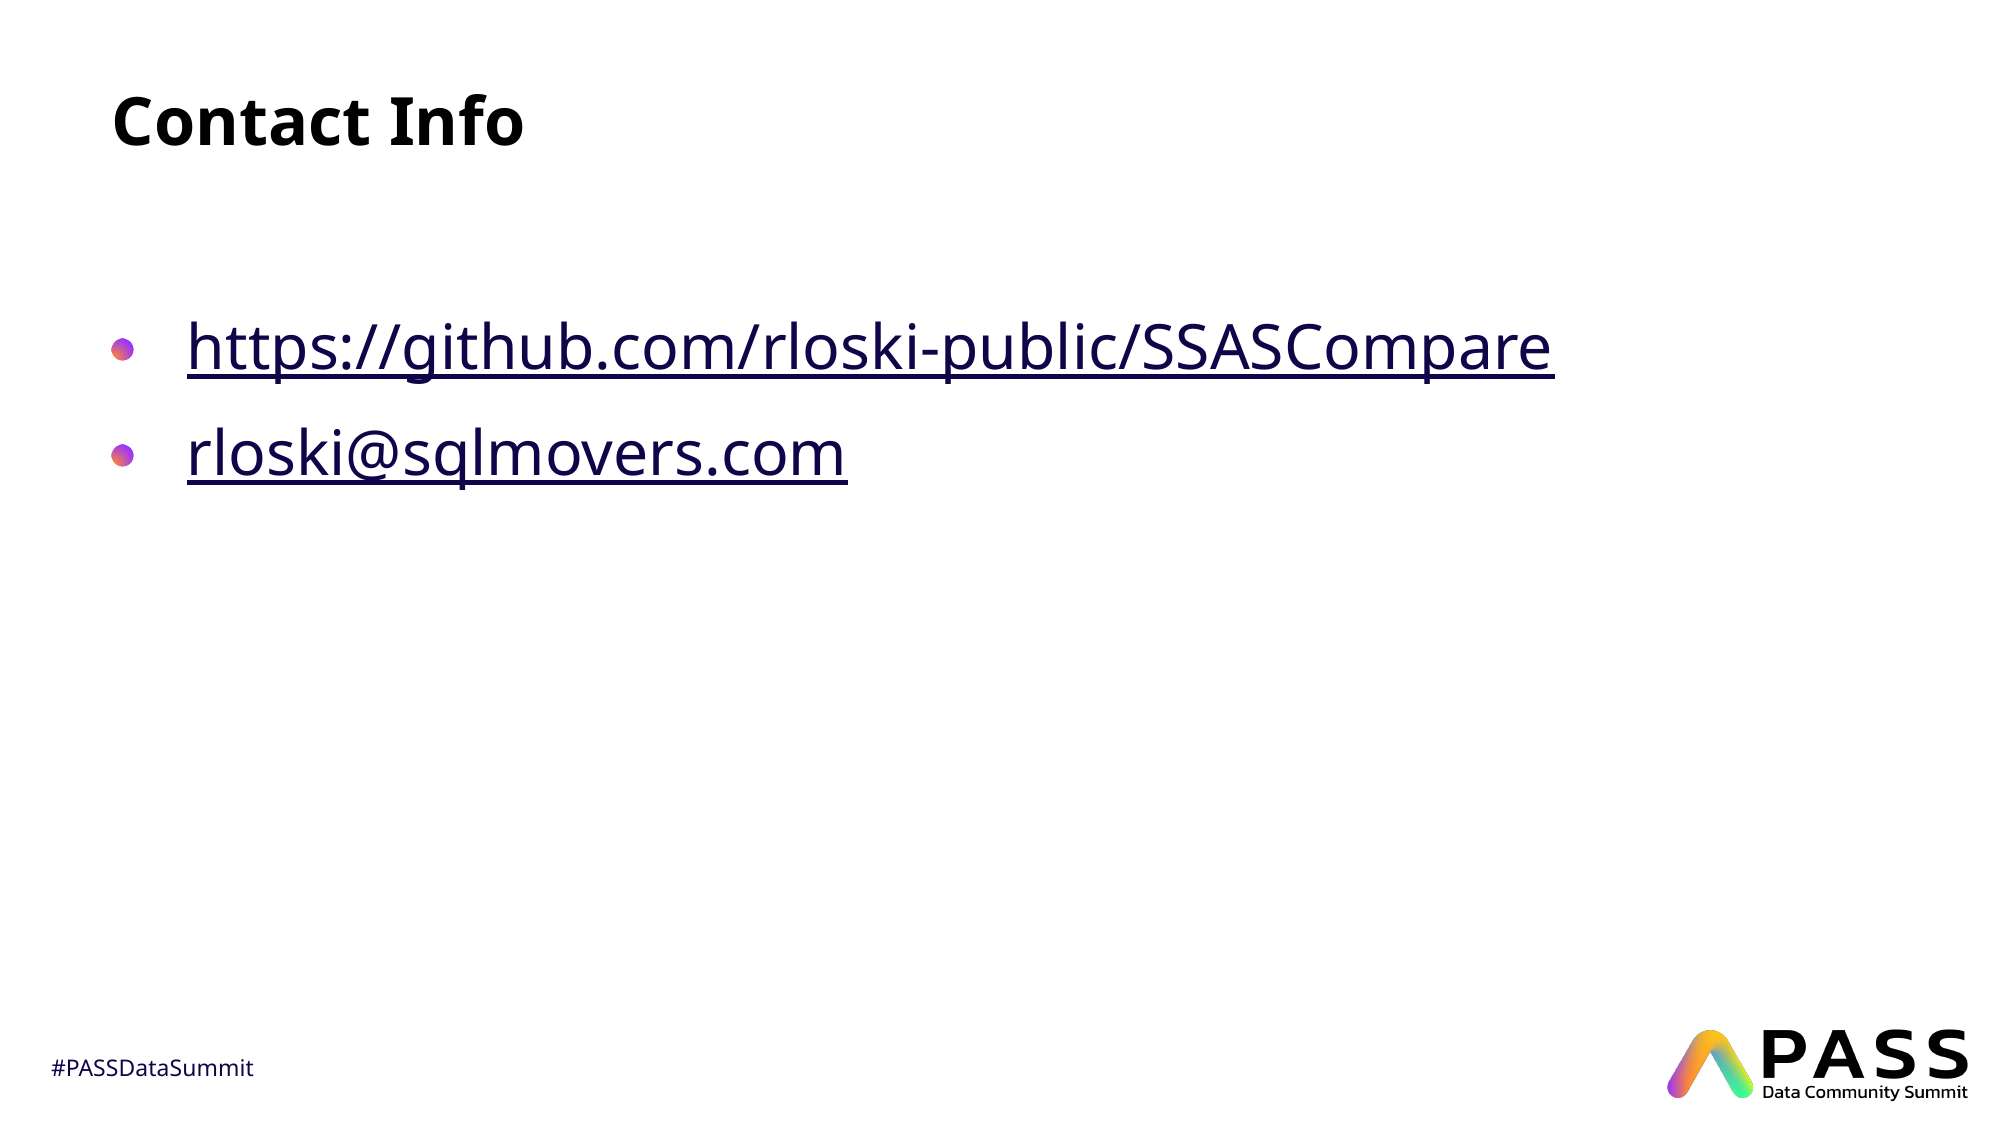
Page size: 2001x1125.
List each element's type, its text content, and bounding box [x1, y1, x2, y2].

picture [1665, 1026, 1974, 1102]
picture [111, 338, 134, 361]
list https://github.com/rloski-public/SSASCompare rloski@sqlmovers.com [96, 299, 1822, 1014]
picture [111, 444, 134, 467]
title Contact Info [96, 80, 1642, 299]
